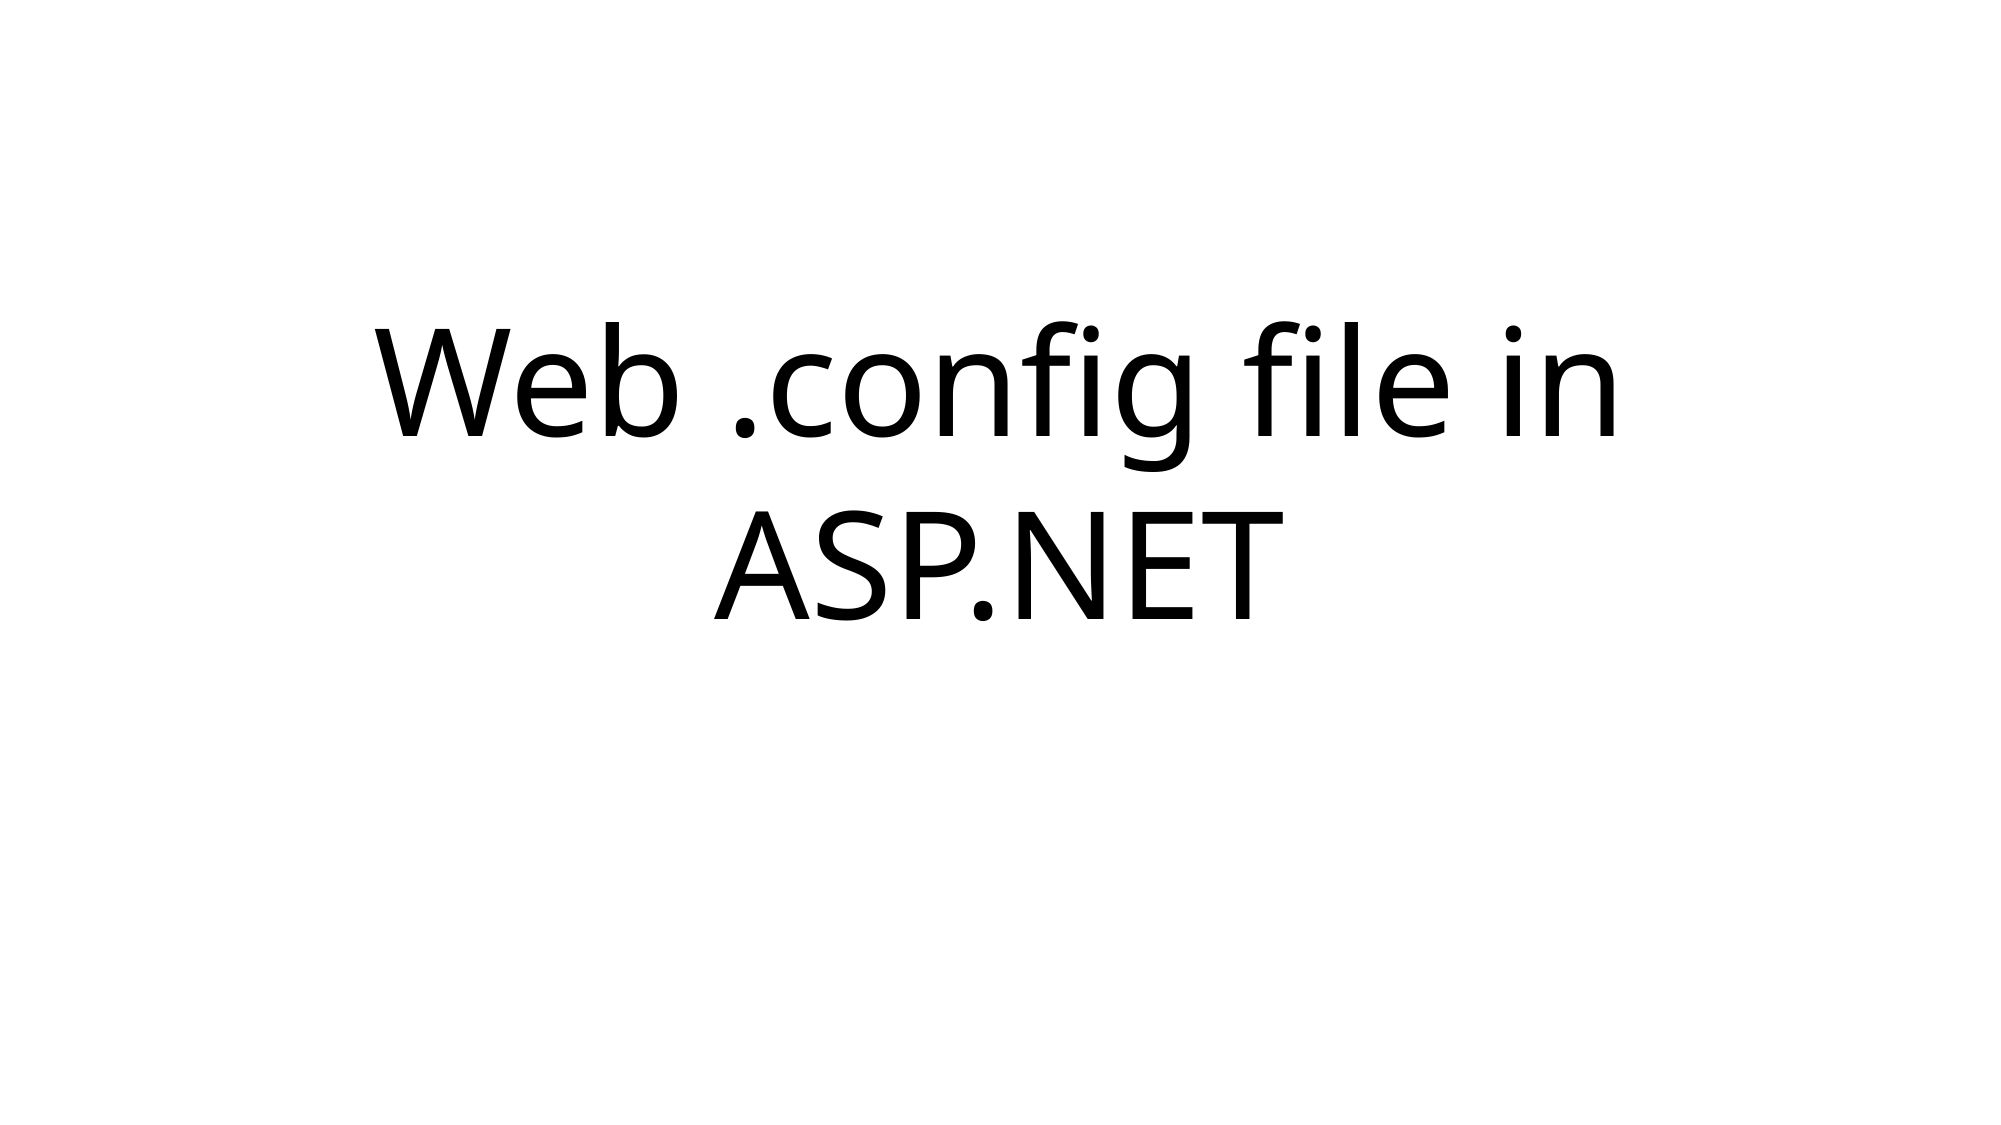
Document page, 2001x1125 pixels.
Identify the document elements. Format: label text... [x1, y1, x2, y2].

list Web .config file in ASP.NET [137, 299, 1863, 1014]
